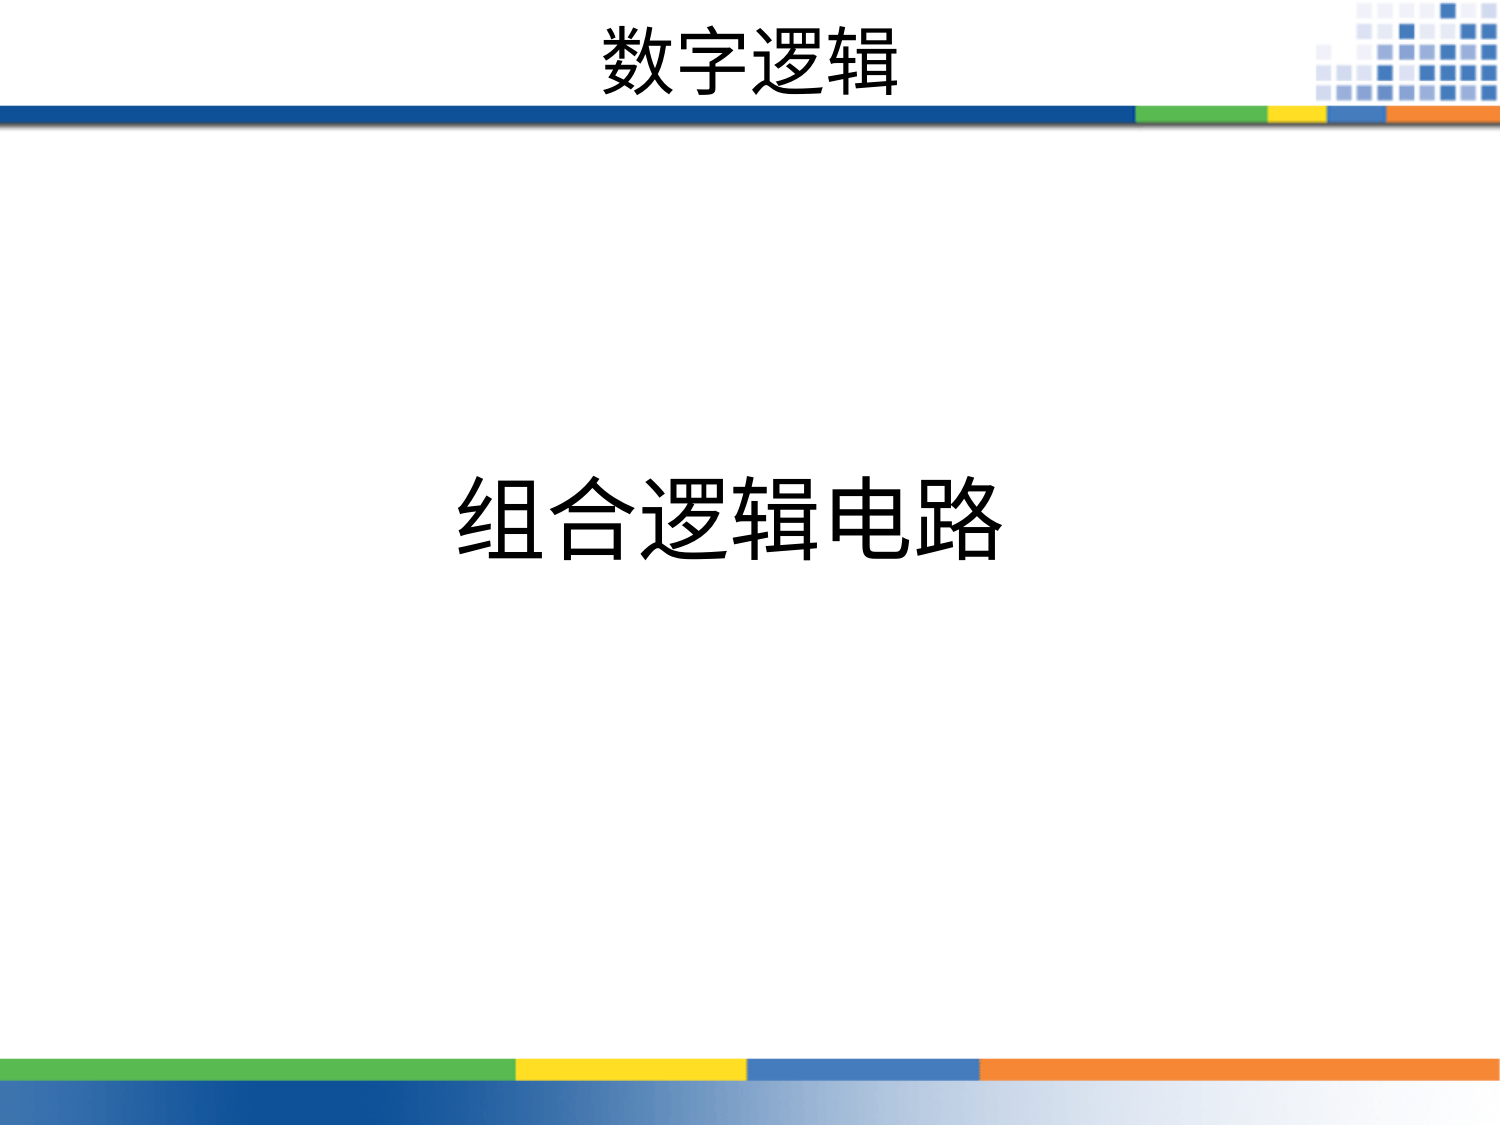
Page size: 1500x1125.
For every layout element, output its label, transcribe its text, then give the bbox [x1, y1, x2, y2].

picture [0, 0, 1500, 1125]
title 数字逻辑 [74, 0, 1426, 120]
text_box 组合逻辑电路 [168, 338, 1292, 580]
